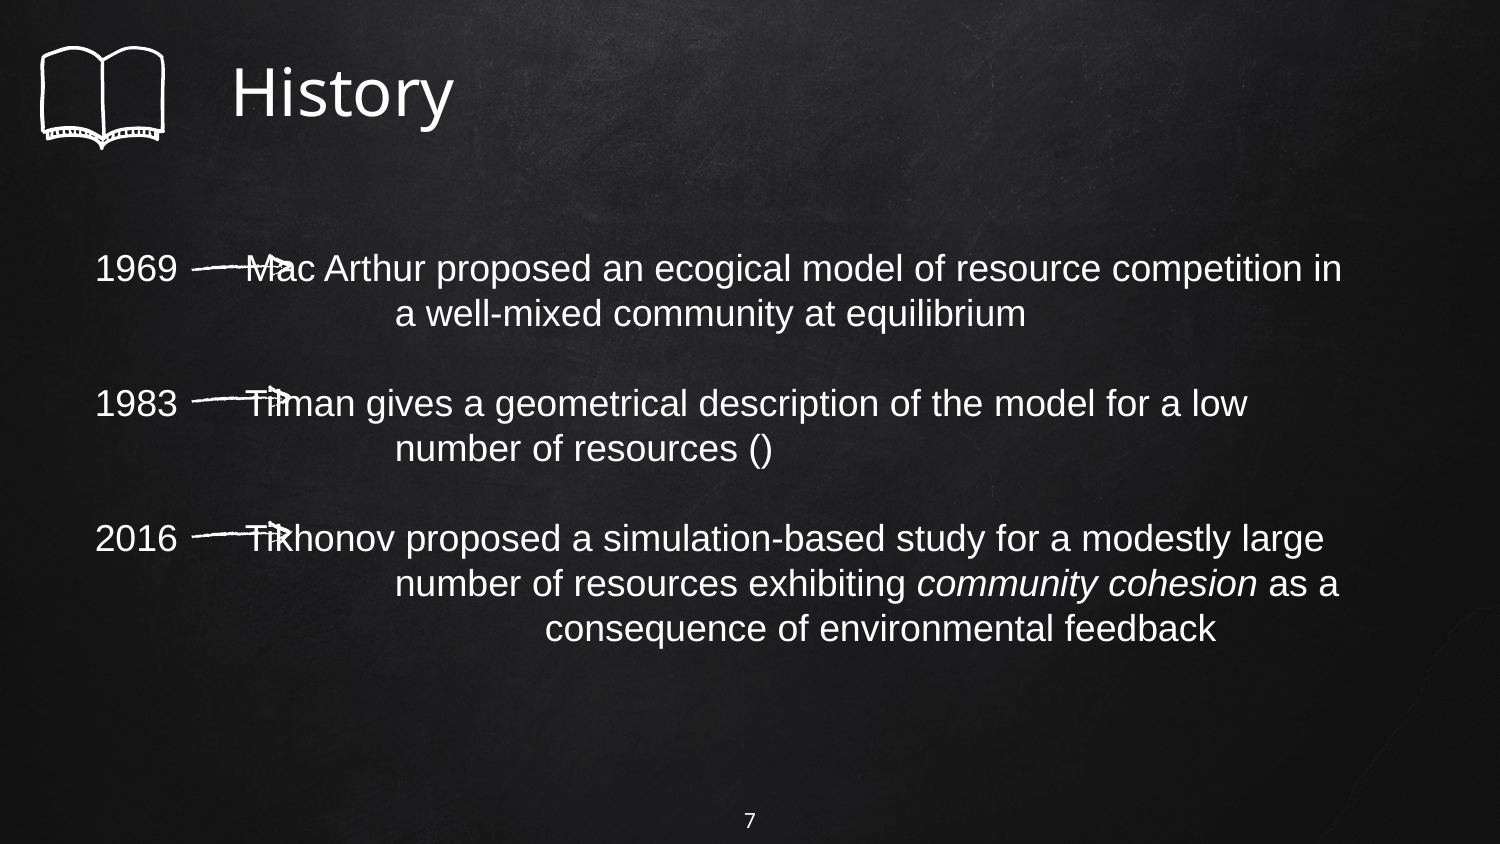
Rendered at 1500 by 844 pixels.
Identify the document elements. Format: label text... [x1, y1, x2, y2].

picture [0, 0, 1500, 844]
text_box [191, 385, 292, 408]
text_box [191, 520, 292, 543]
text_box [40, 46, 166, 150]
slide_number 7 [705, 792, 795, 844]
title History [215, 34, 884, 136]
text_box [191, 253, 292, 276]
